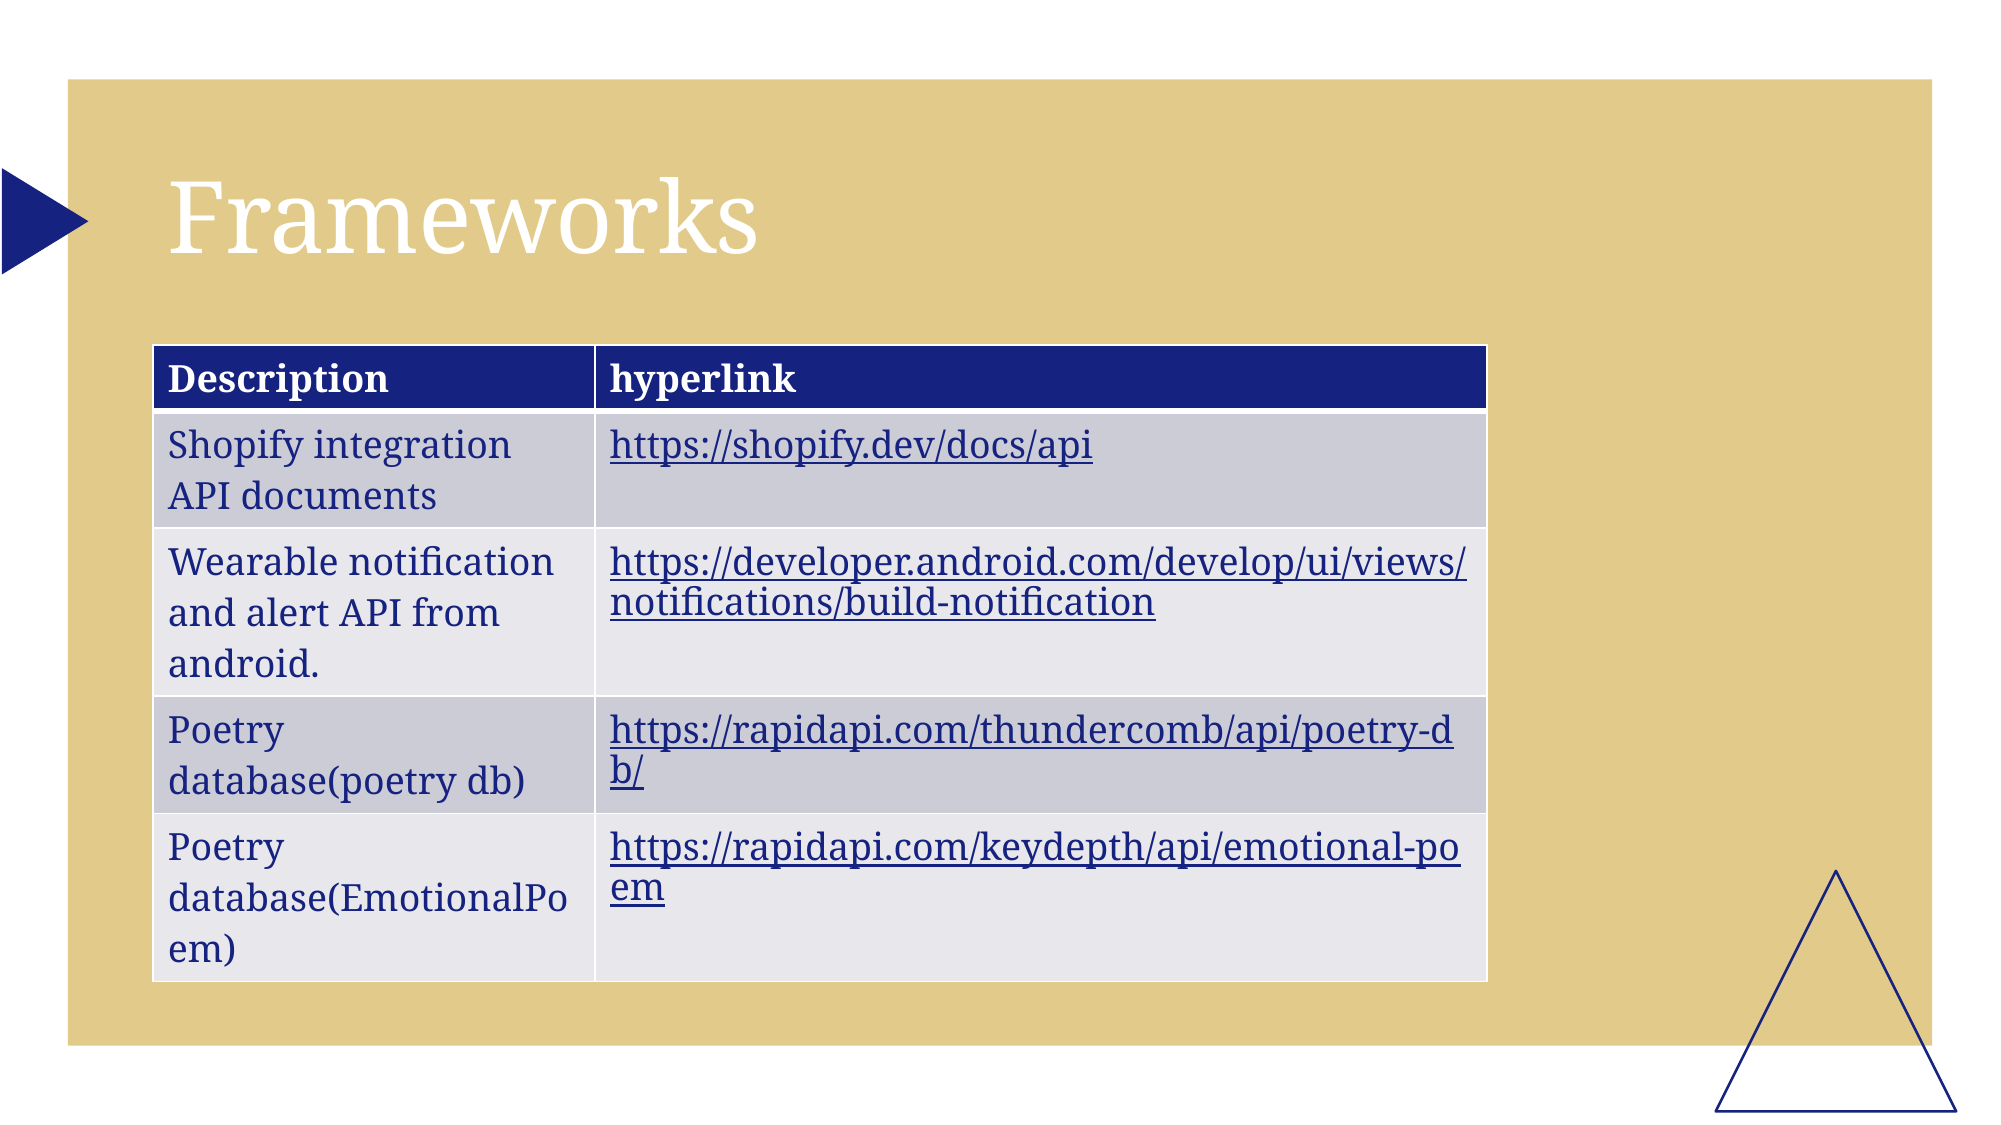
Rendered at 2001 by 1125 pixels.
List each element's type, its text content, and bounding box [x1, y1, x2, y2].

table_cell https://shopify.dev/docs/api [596, 414, 1486, 527]
table_cell https://rapidapi.com/keydepth/api/emotional-poem [596, 814, 1486, 981]
table_header hyperlink [596, 346, 1486, 408]
table_cell Poetry database(poetry db) [154, 697, 594, 813]
table_header Description [154, 346, 594, 408]
table_cell Wearable notification and alert API from android. [154, 529, 594, 695]
table_cell https://rapidapi.com/thundercomb/api/poetry-db/ [596, 697, 1486, 813]
title Frameworks [152, 146, 1868, 296]
table_cell https://developer.android.com/develop/ui/views/notifications/build-notification [596, 529, 1486, 695]
table_cell Shopify integration API documents [154, 414, 594, 527]
table_cell Poetry database(EmotionalPoem) [154, 814, 594, 981]
